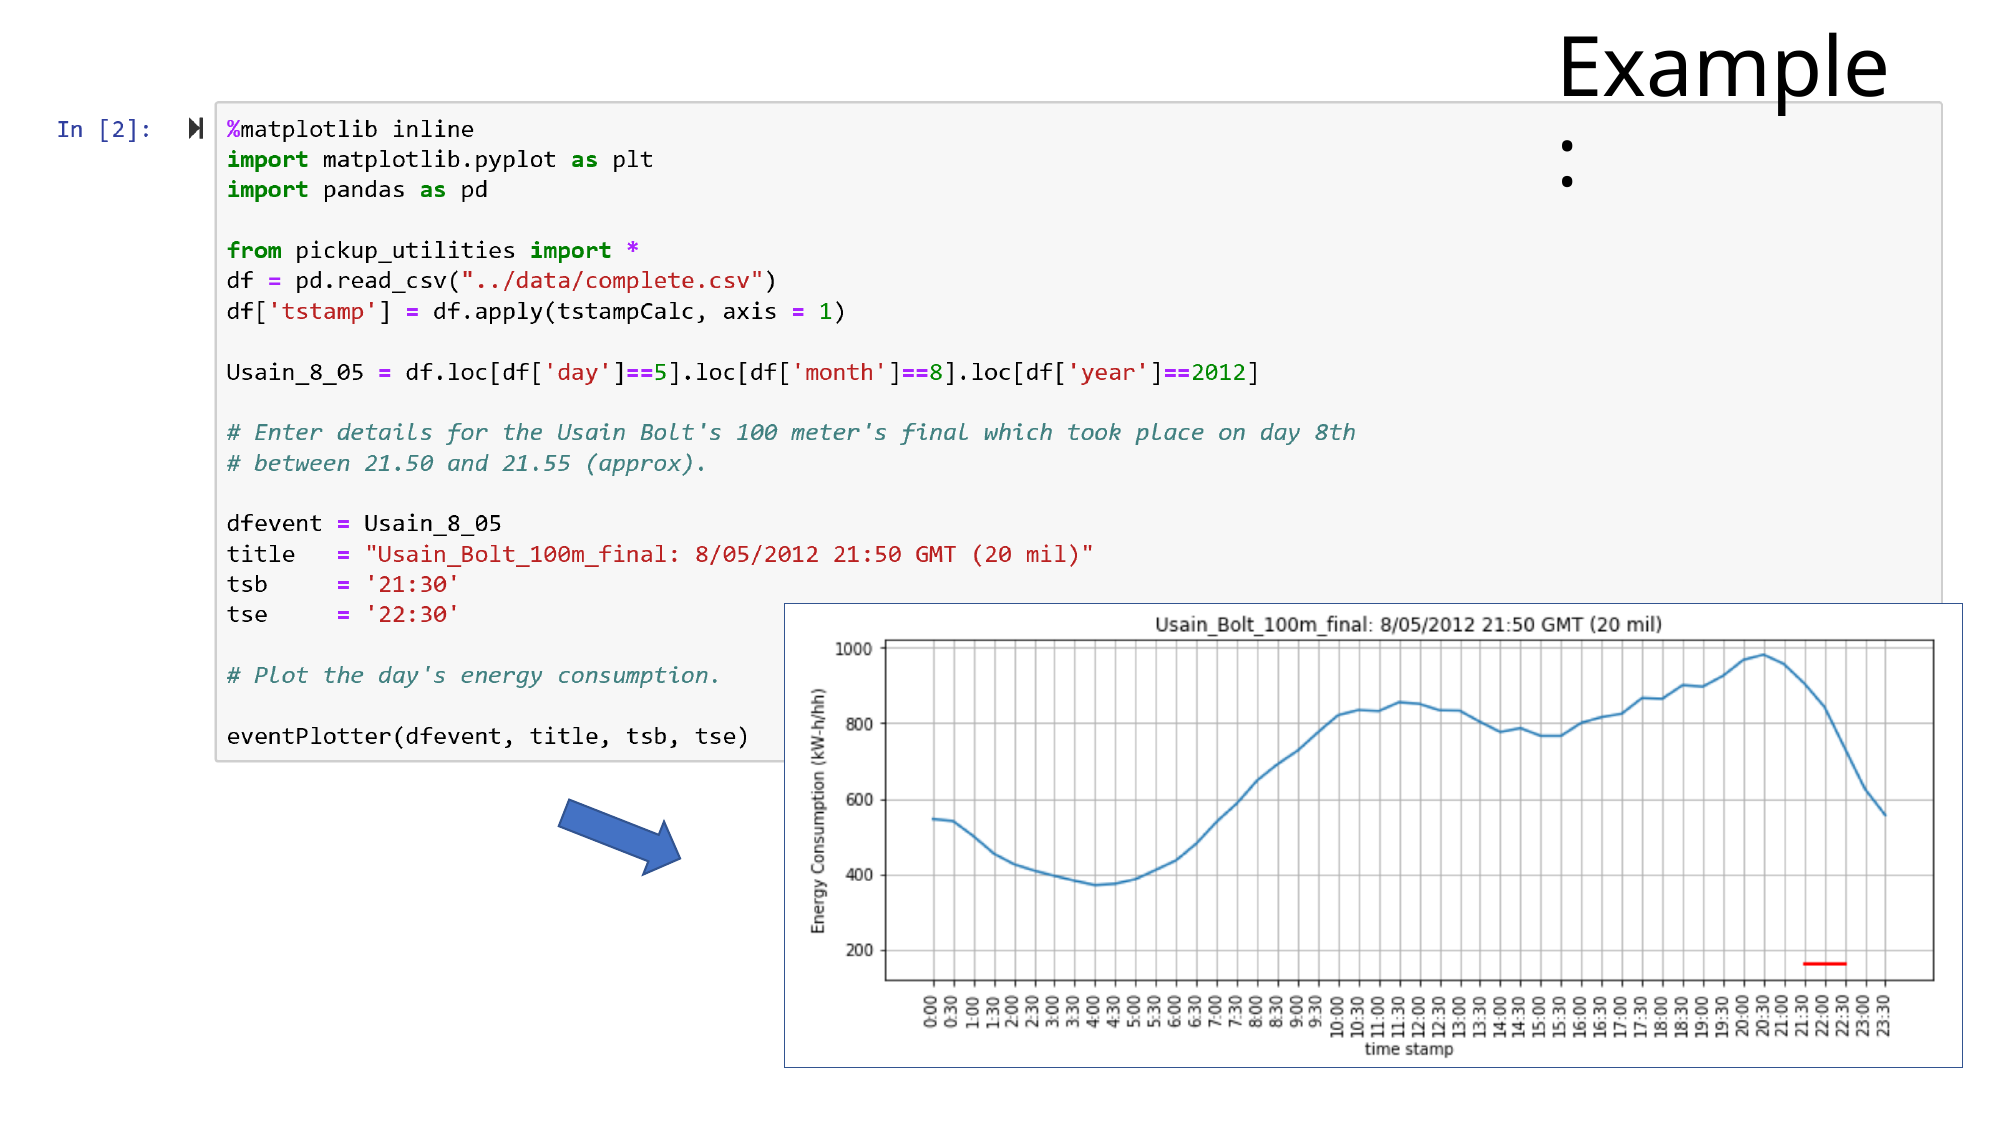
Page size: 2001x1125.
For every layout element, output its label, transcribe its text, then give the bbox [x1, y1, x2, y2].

text_box Example: [1541, 17, 1908, 98]
text_box [557, 798, 682, 877]
picture [51, 98, 1963, 1068]
